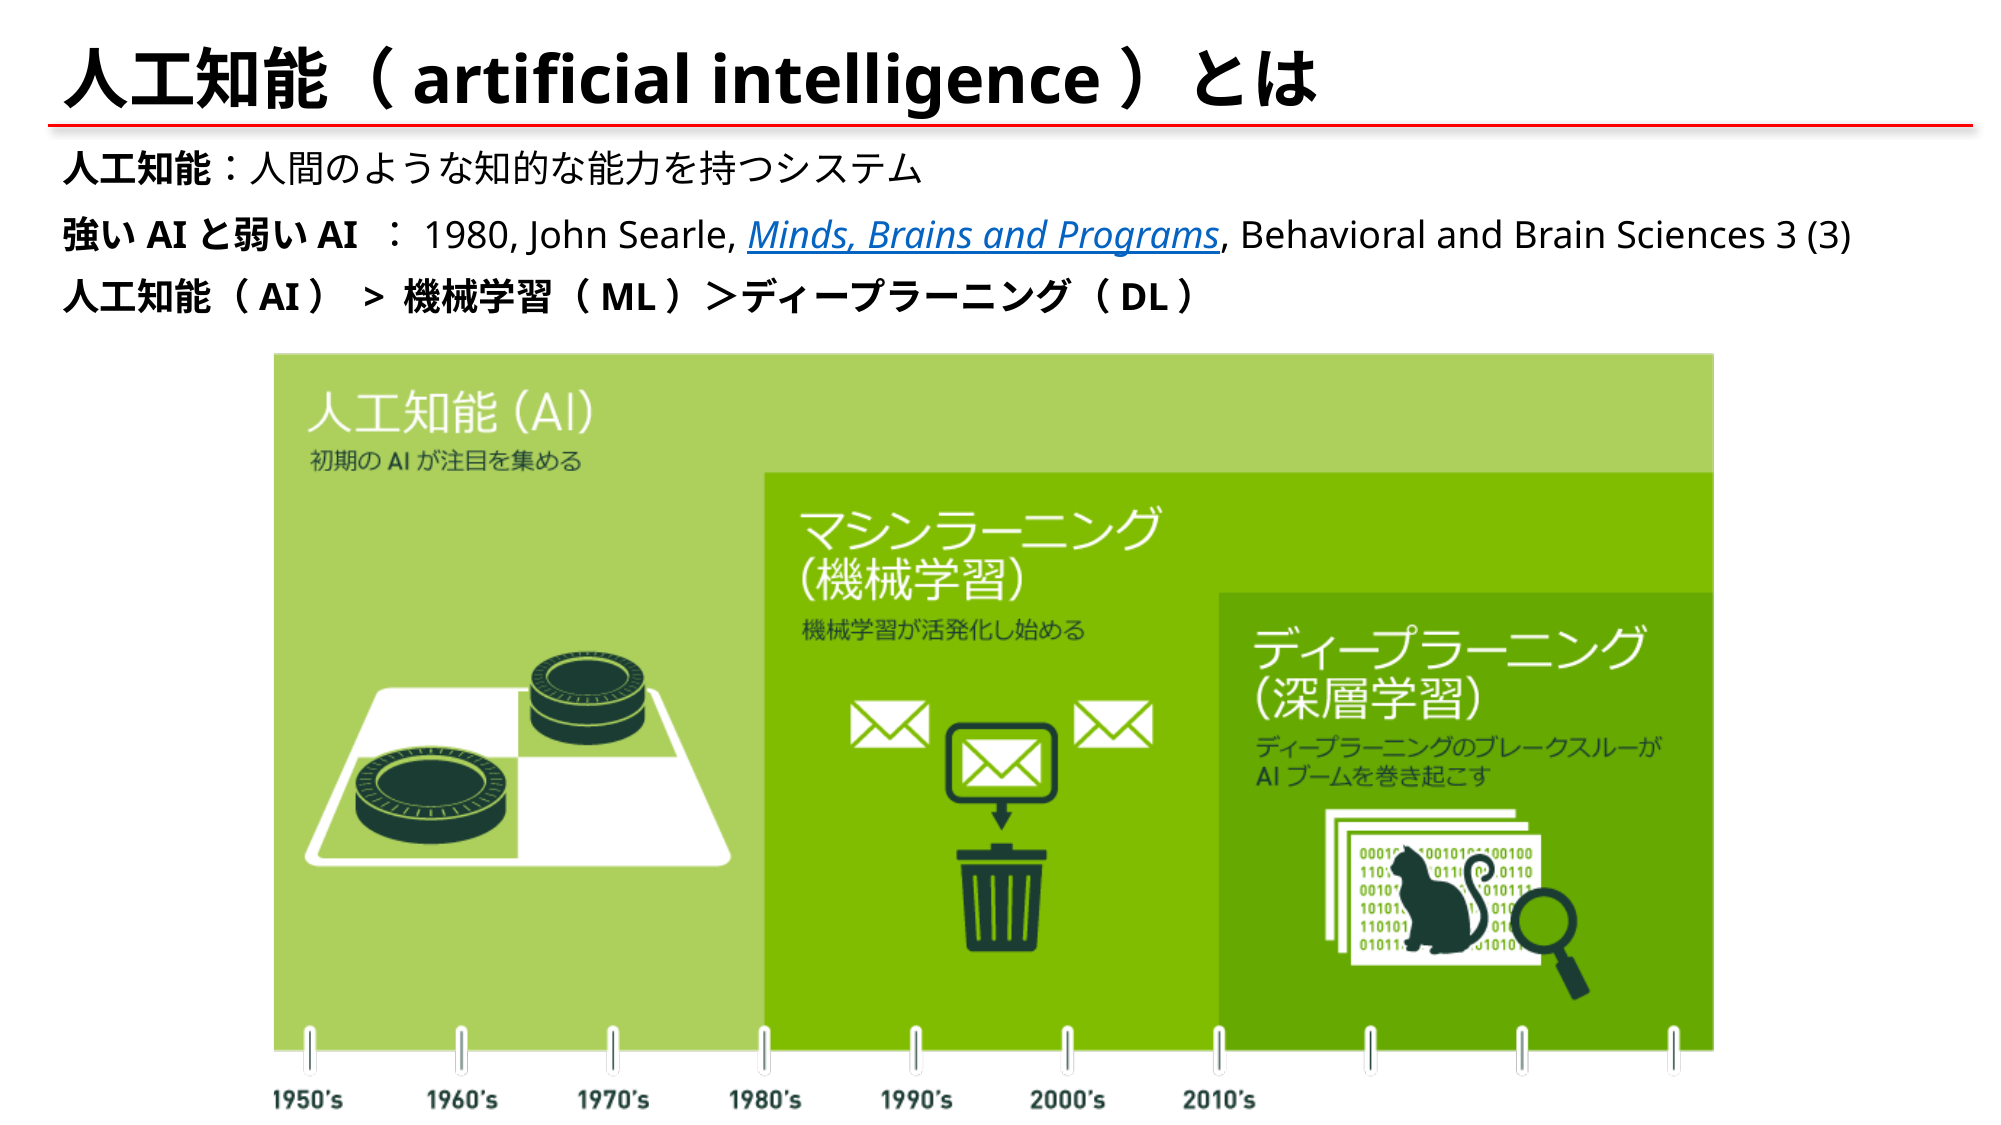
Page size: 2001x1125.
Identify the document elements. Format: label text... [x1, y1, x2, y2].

title 人工知能（artificial intelligence）とは [47, 37, 1974, 126]
list 人工知能：人間のような知的な能力を持つシステム 強いAIと弱いAI ：1980, John Searle, Minds, Brains and Programs, Behavioral and Brain Sciences 3 (3) 人工知能（AI） > 機械学習（ML）＞ディープラーニング（DL） [47, 142, 1974, 1108]
picture [273, 352, 1727, 1125]
